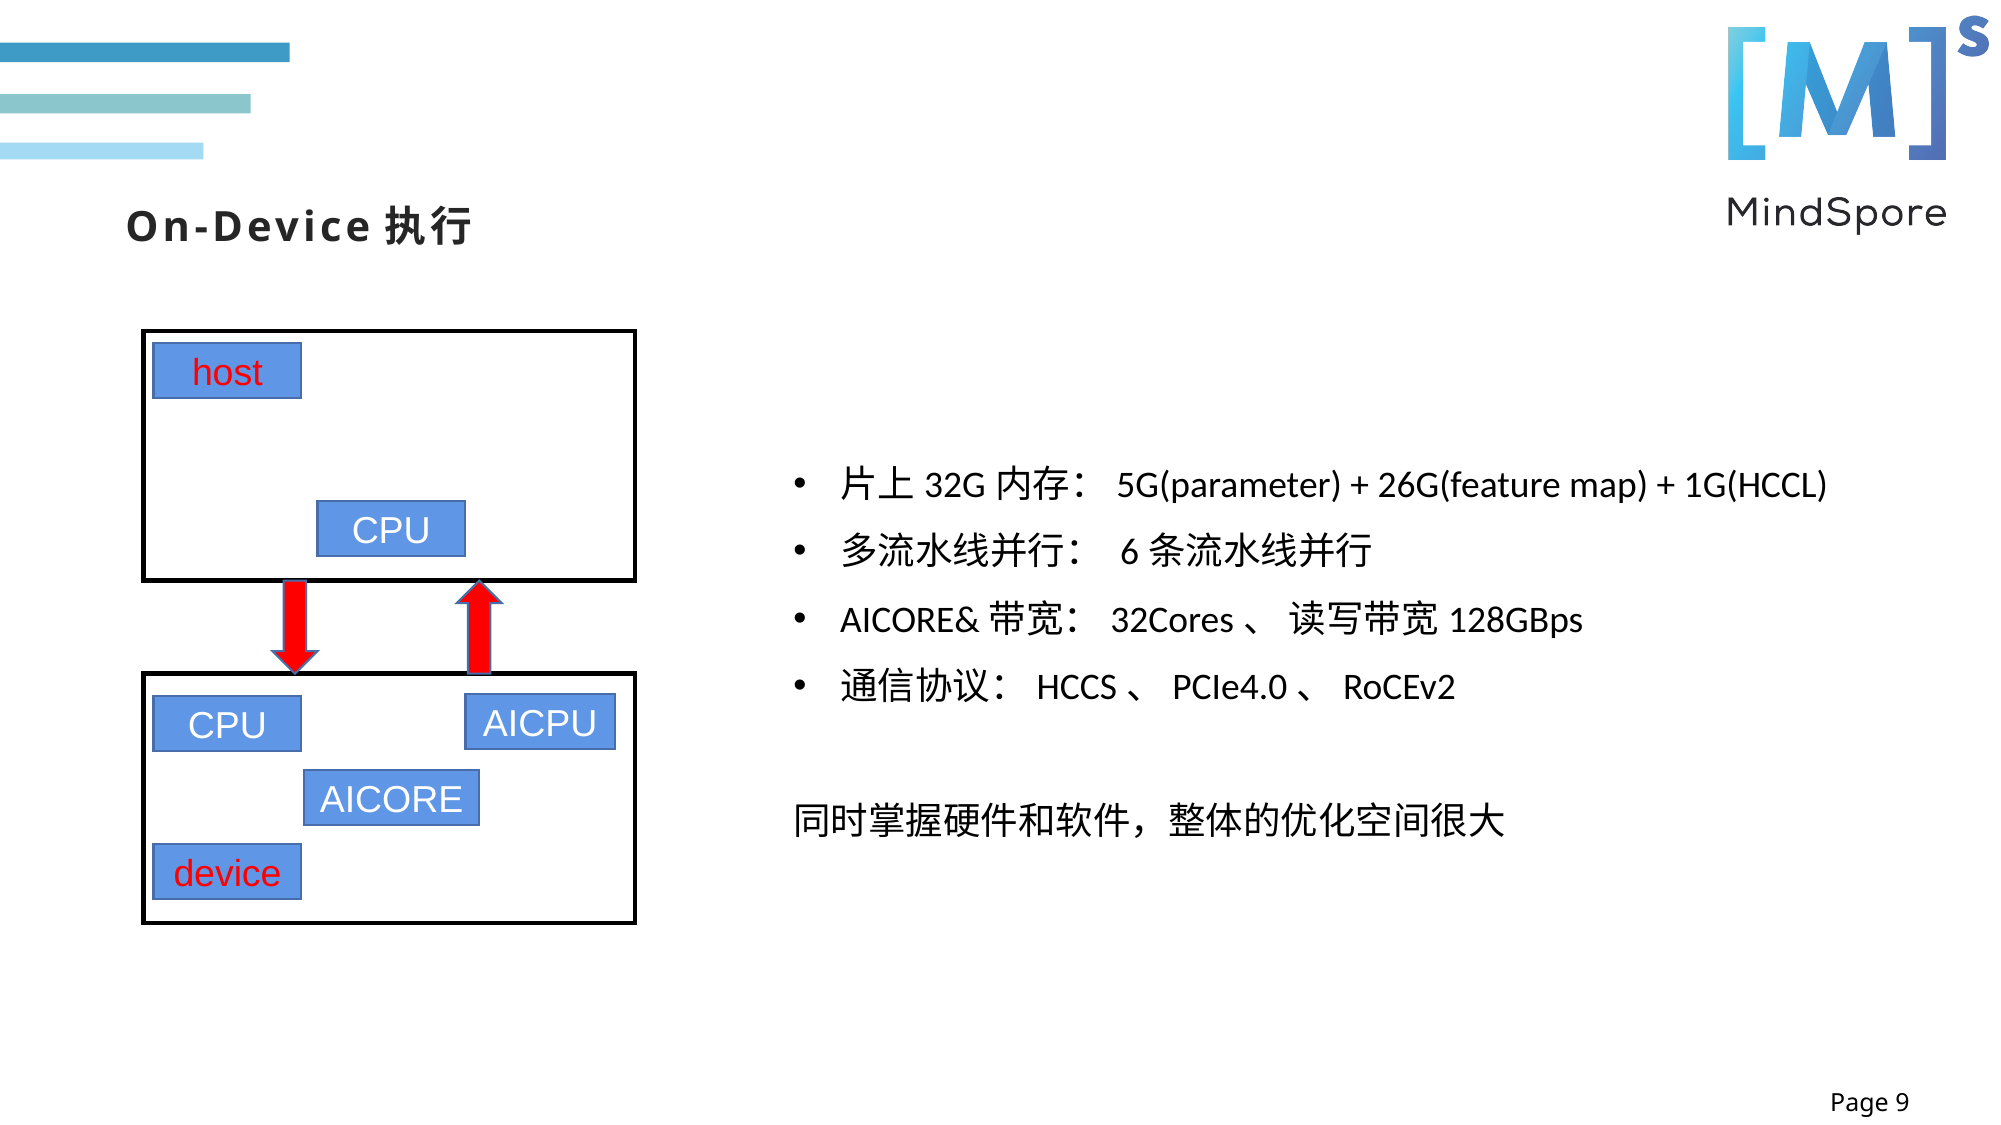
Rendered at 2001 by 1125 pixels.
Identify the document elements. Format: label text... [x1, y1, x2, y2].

text_box [454, 579, 505, 675]
text_box [143, 673, 636, 924]
text_box On-Device执行 [110, 101, 654, 332]
text_box device [152, 843, 302, 900]
text_box AICORE [303, 769, 480, 826]
text_box [0, 42, 291, 63]
text_box host [152, 342, 302, 399]
text_box AICPU [464, 693, 616, 750]
text_box 片上32G内存：5G(parameter) + 26G(feature map) + 1G(HCCL) 多流水线并行： 6条流水线并行 AICORE&带宽：32Cores、 读写带宽128GBps 通信协议：HCCS、PCIe4.0、RoCEv2 同时掌握硬件和软件，整体的优化空间很大 [778, 429, 1866, 850]
text_box [0, 93, 252, 114]
text_box [143, 330, 636, 581]
text_box Page 9 [1815, 1079, 1989, 1125]
picture [1714, 9, 1989, 241]
text_box CPU [152, 695, 302, 752]
text_box [269, 579, 320, 676]
text_box CPU [316, 500, 466, 557]
text_box [0, 142, 204, 160]
